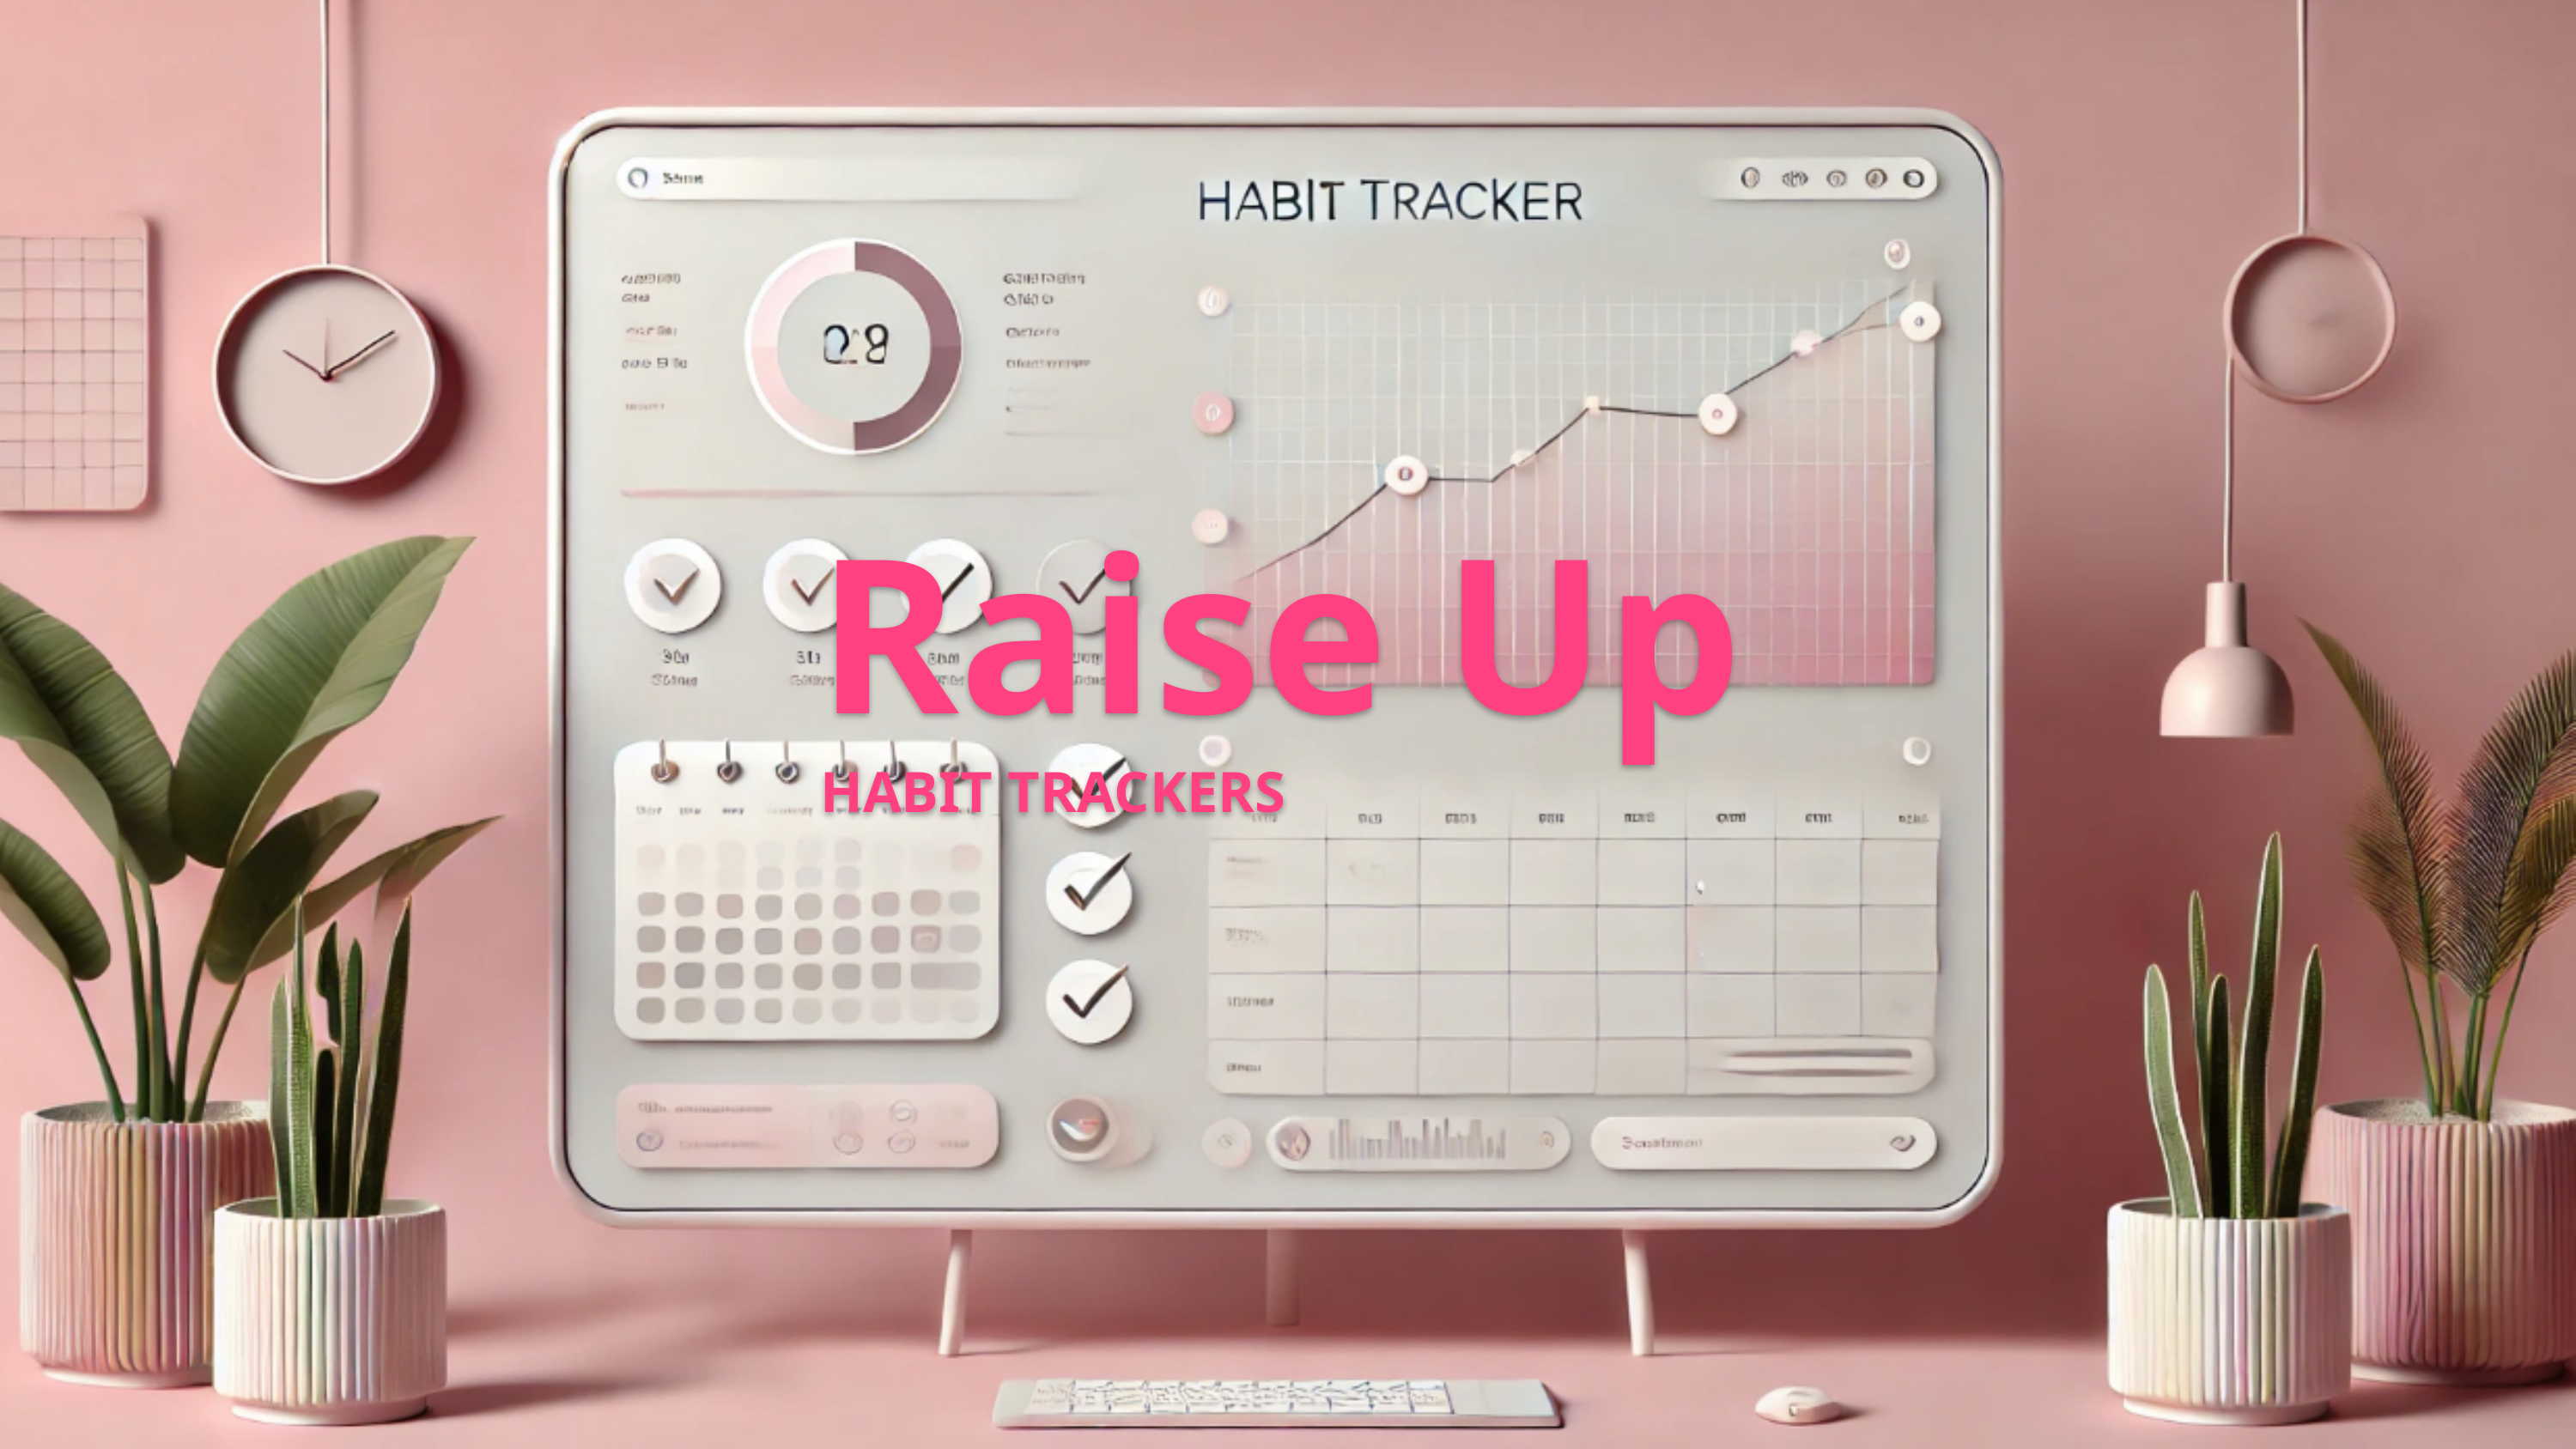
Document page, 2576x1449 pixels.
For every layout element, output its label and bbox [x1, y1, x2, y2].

picture [0, 0, 2576, 1449]
text_box [182, 177, 1970, 1294]
